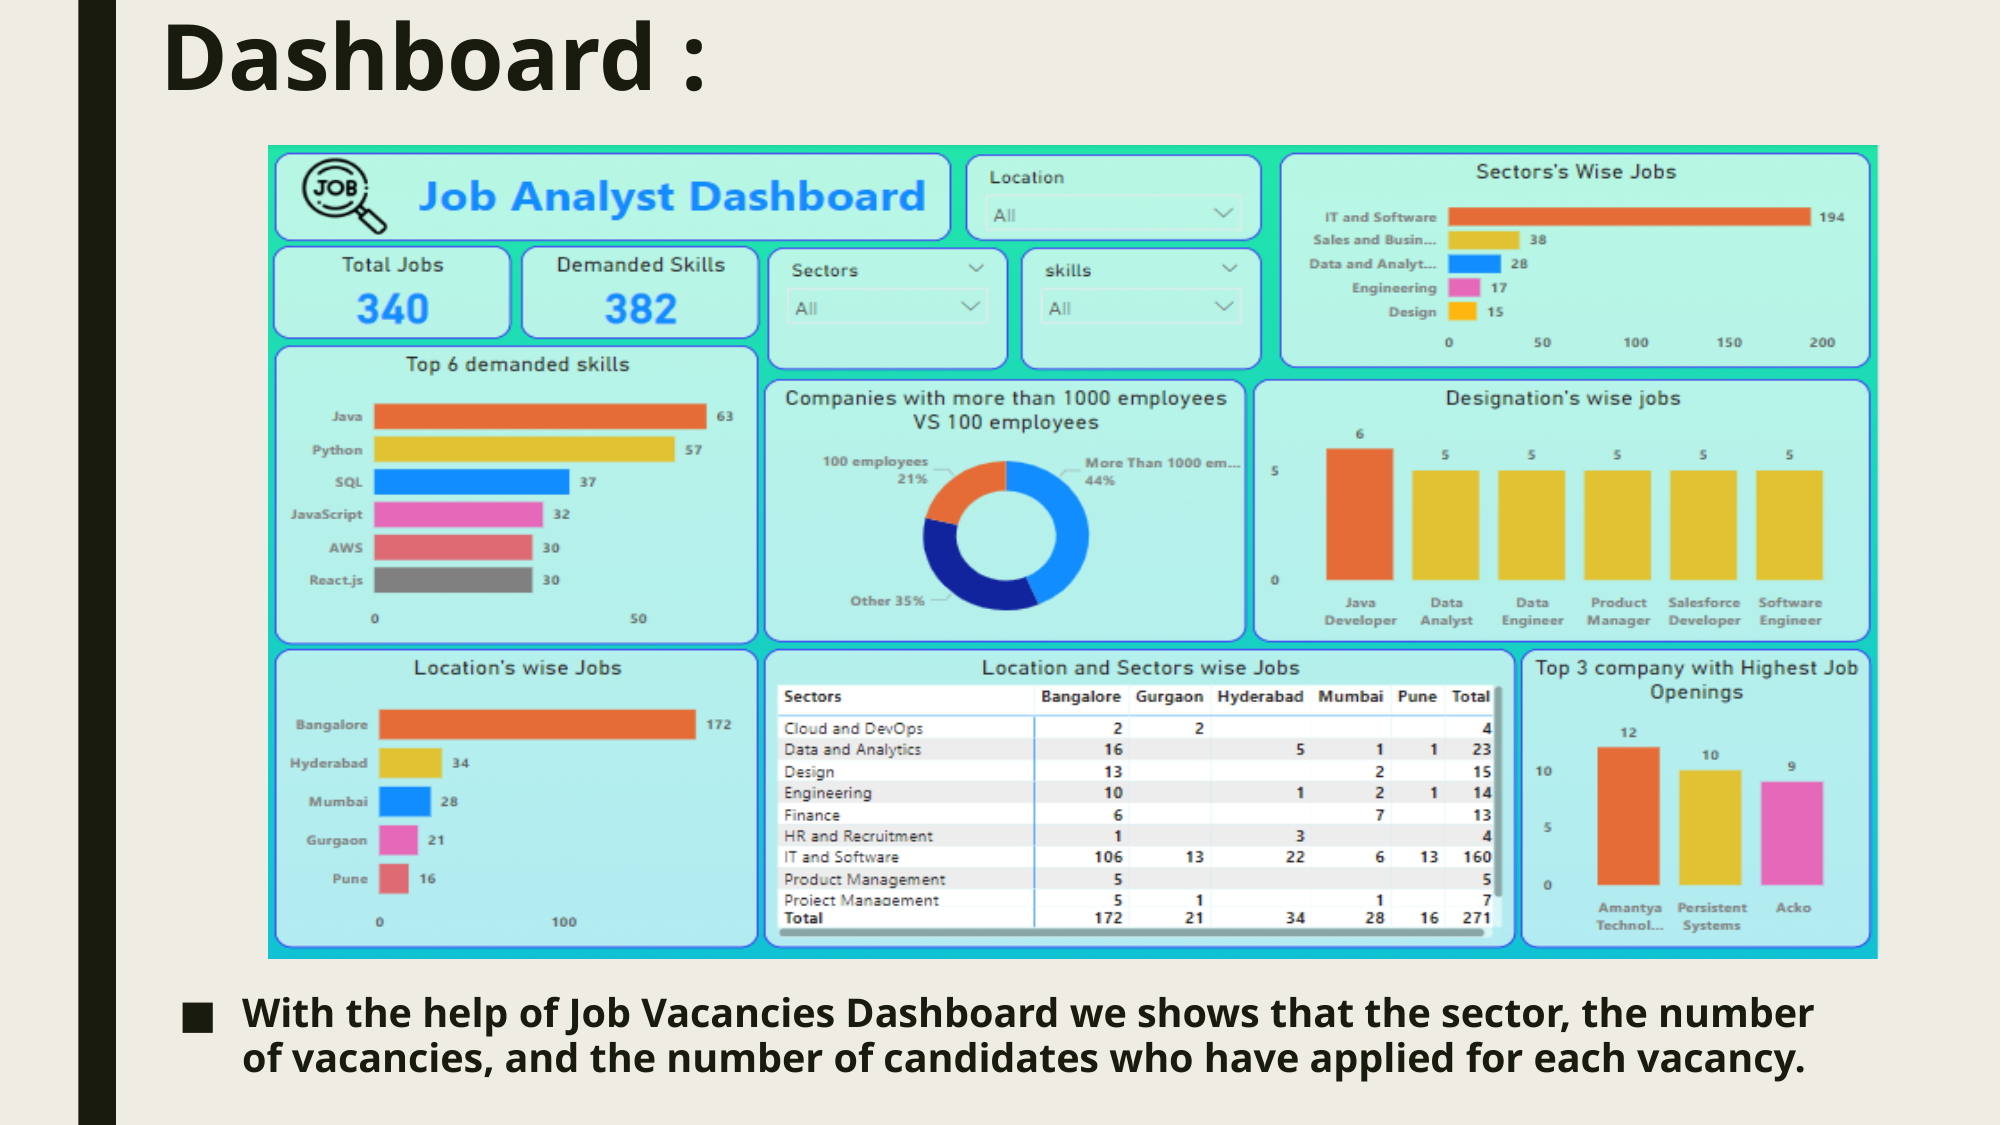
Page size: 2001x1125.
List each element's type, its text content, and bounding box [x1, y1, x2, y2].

title Dashboard : [0, 4, 1211, 225]
picture [268, 145, 1880, 959]
list With the help of Job Vacancies Dashboard we shows that the sector, the number of vacancies, and the number of candidates who have applied for each vacancy. [164, 984, 1842, 1125]
